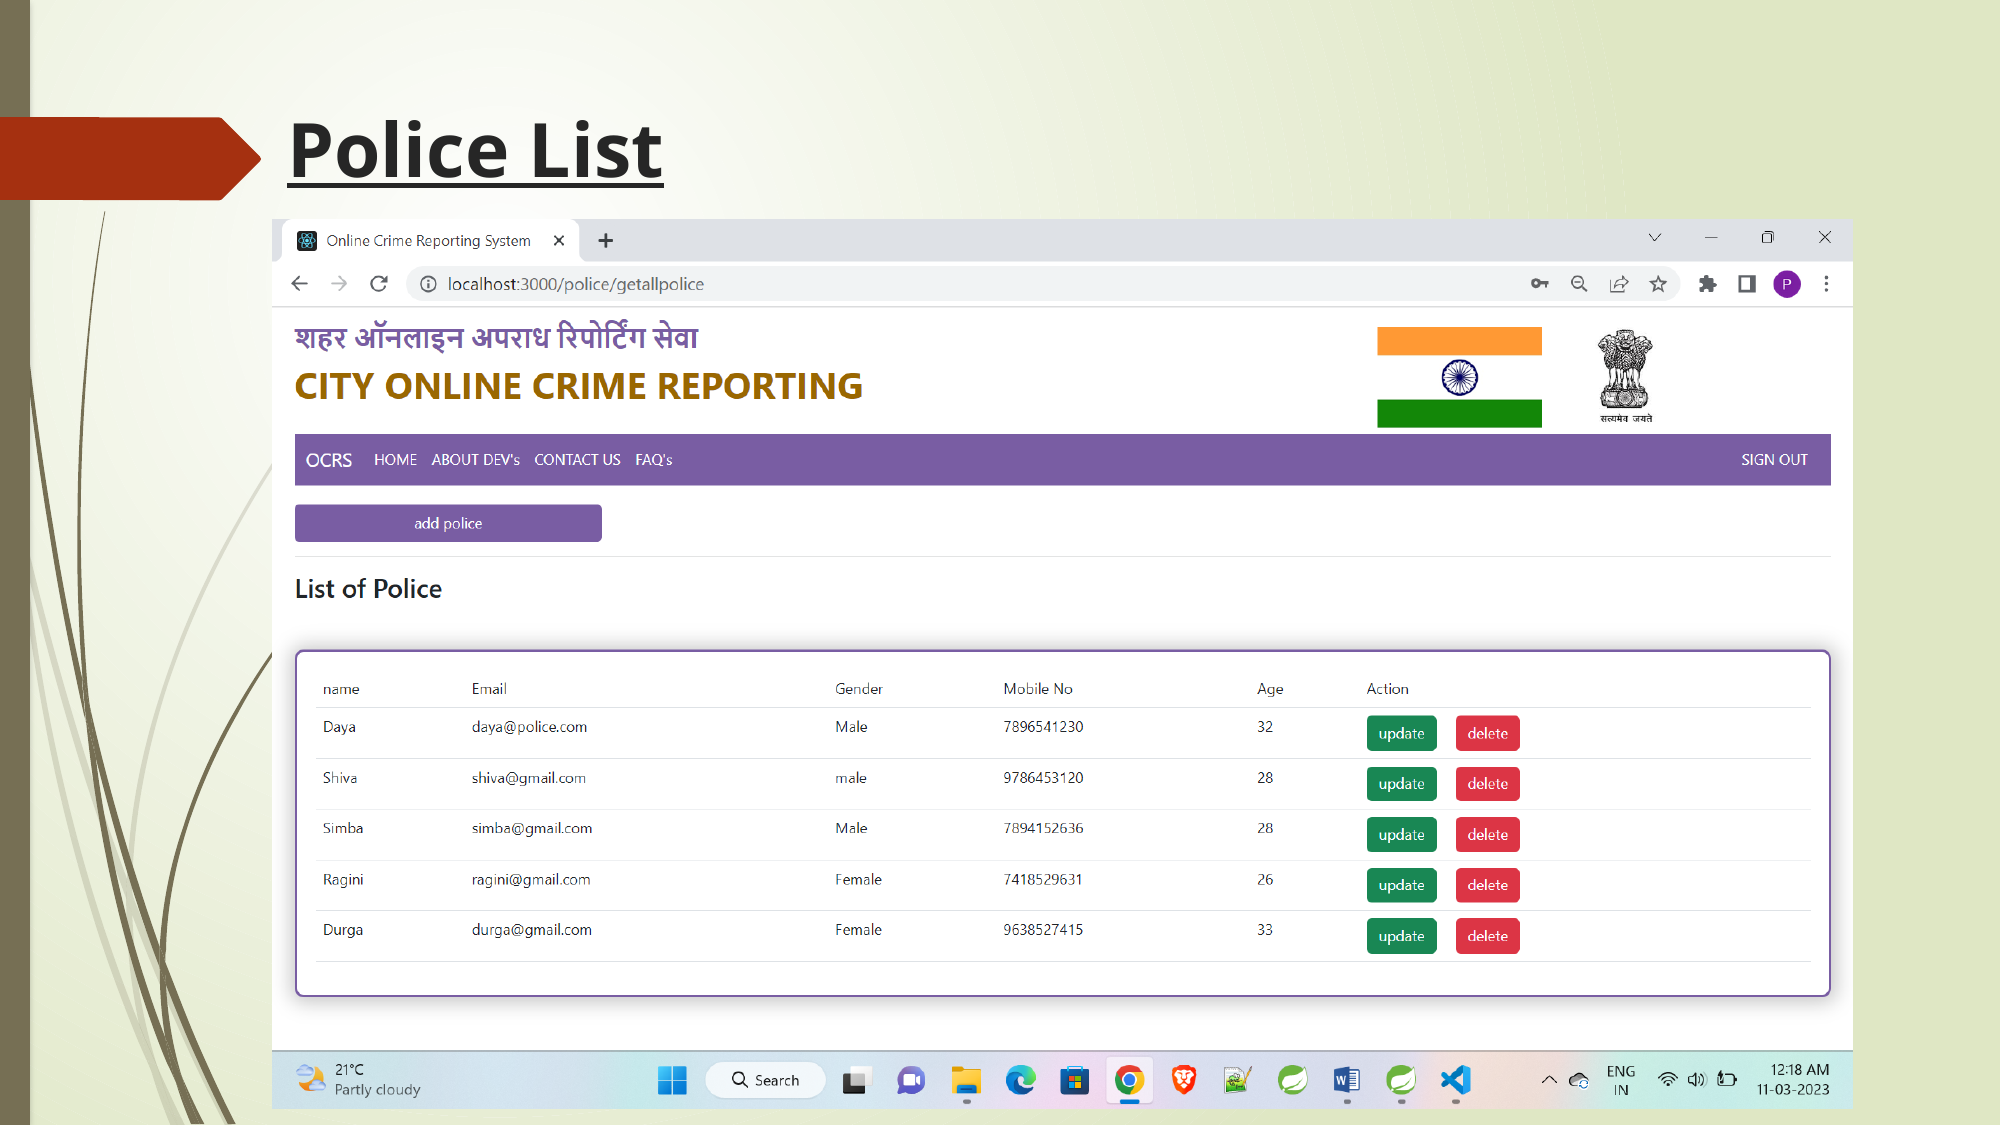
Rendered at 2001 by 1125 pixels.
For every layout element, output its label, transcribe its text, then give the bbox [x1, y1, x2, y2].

title Police List [272, 94, 1735, 219]
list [272, 219, 1854, 1109]
